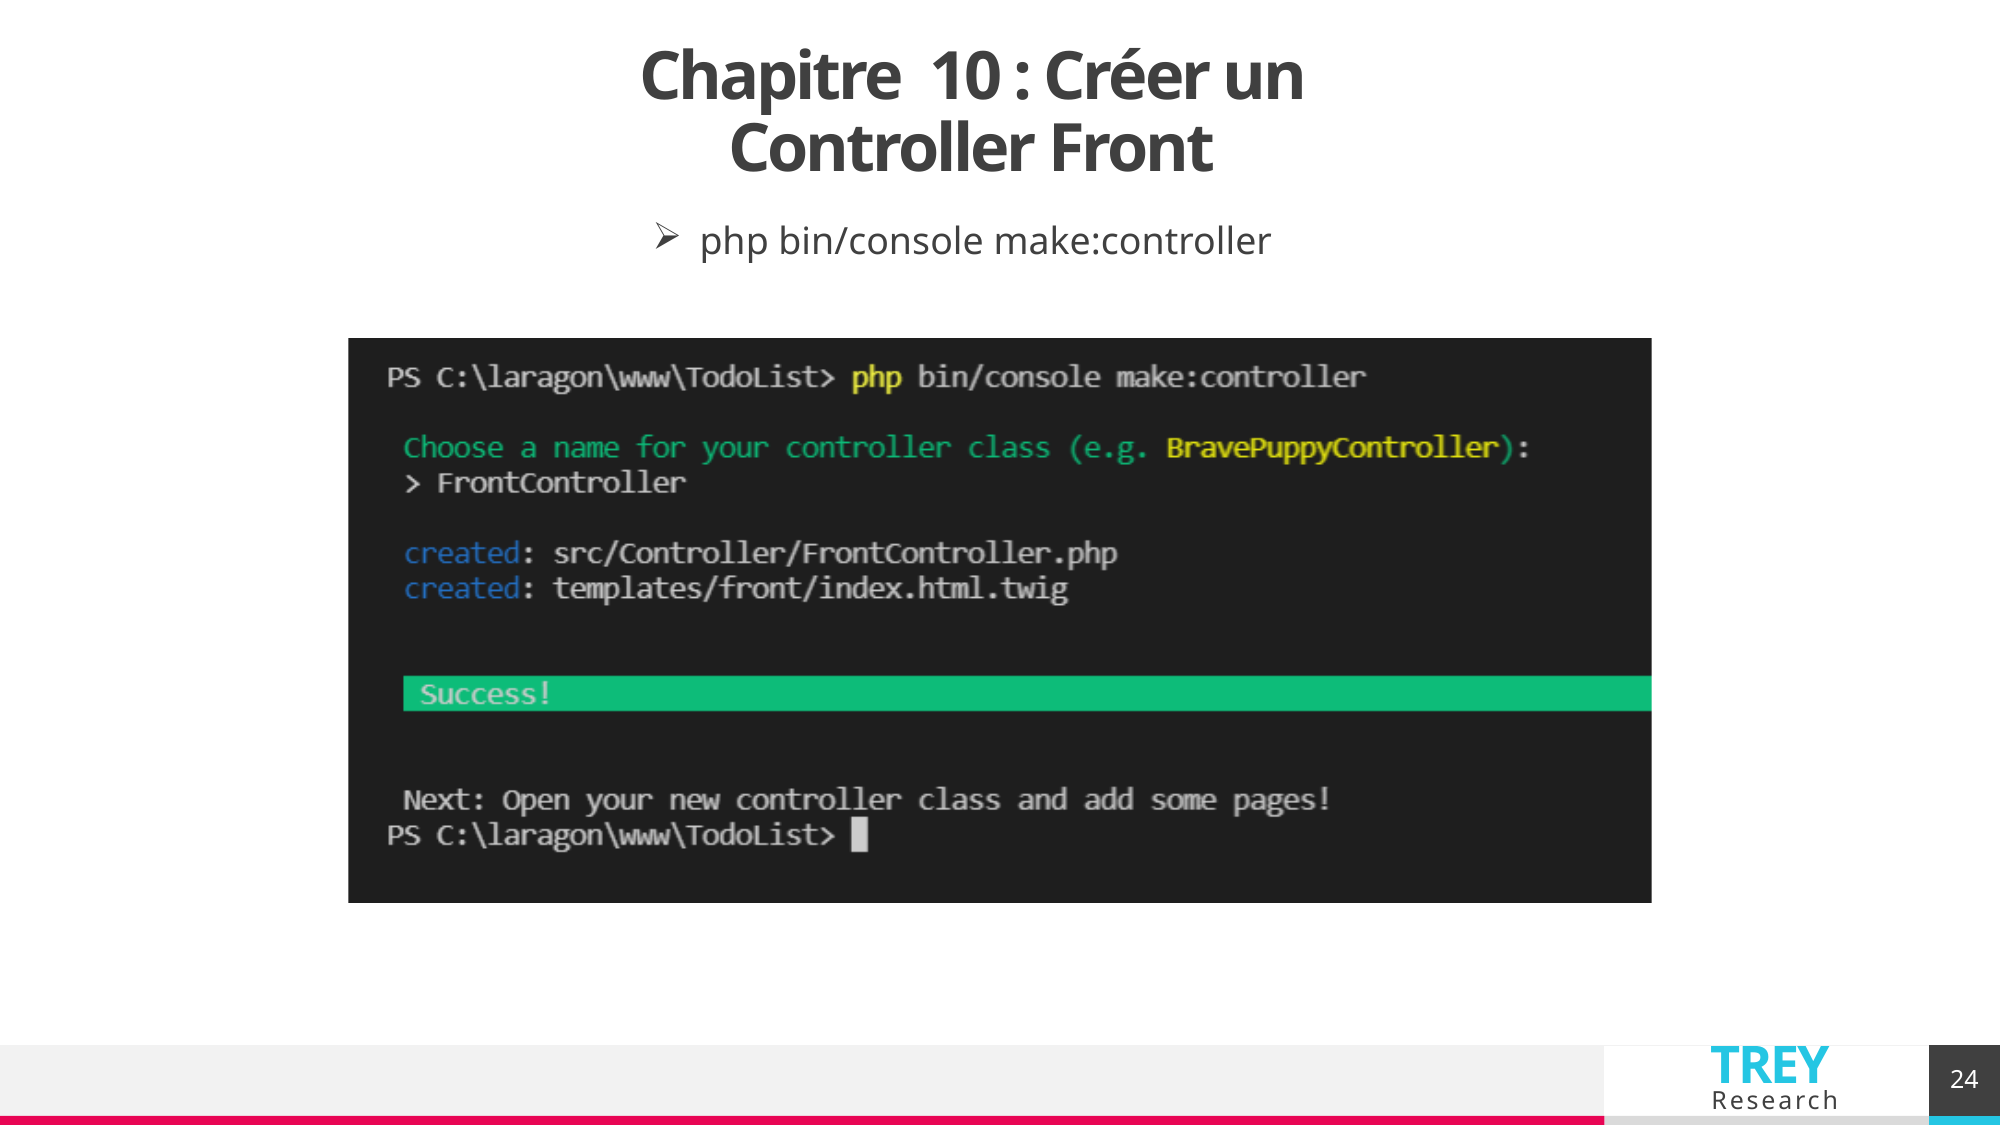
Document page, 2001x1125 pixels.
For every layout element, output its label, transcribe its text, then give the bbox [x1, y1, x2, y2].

list php bin/console make:controller [652, 222, 1348, 277]
title Chapitre 10 : Créer un Controller Front [480, 66, 1464, 161]
slide_number 24 [1929, 1045, 2000, 1116]
picture [348, 337, 1652, 903]
